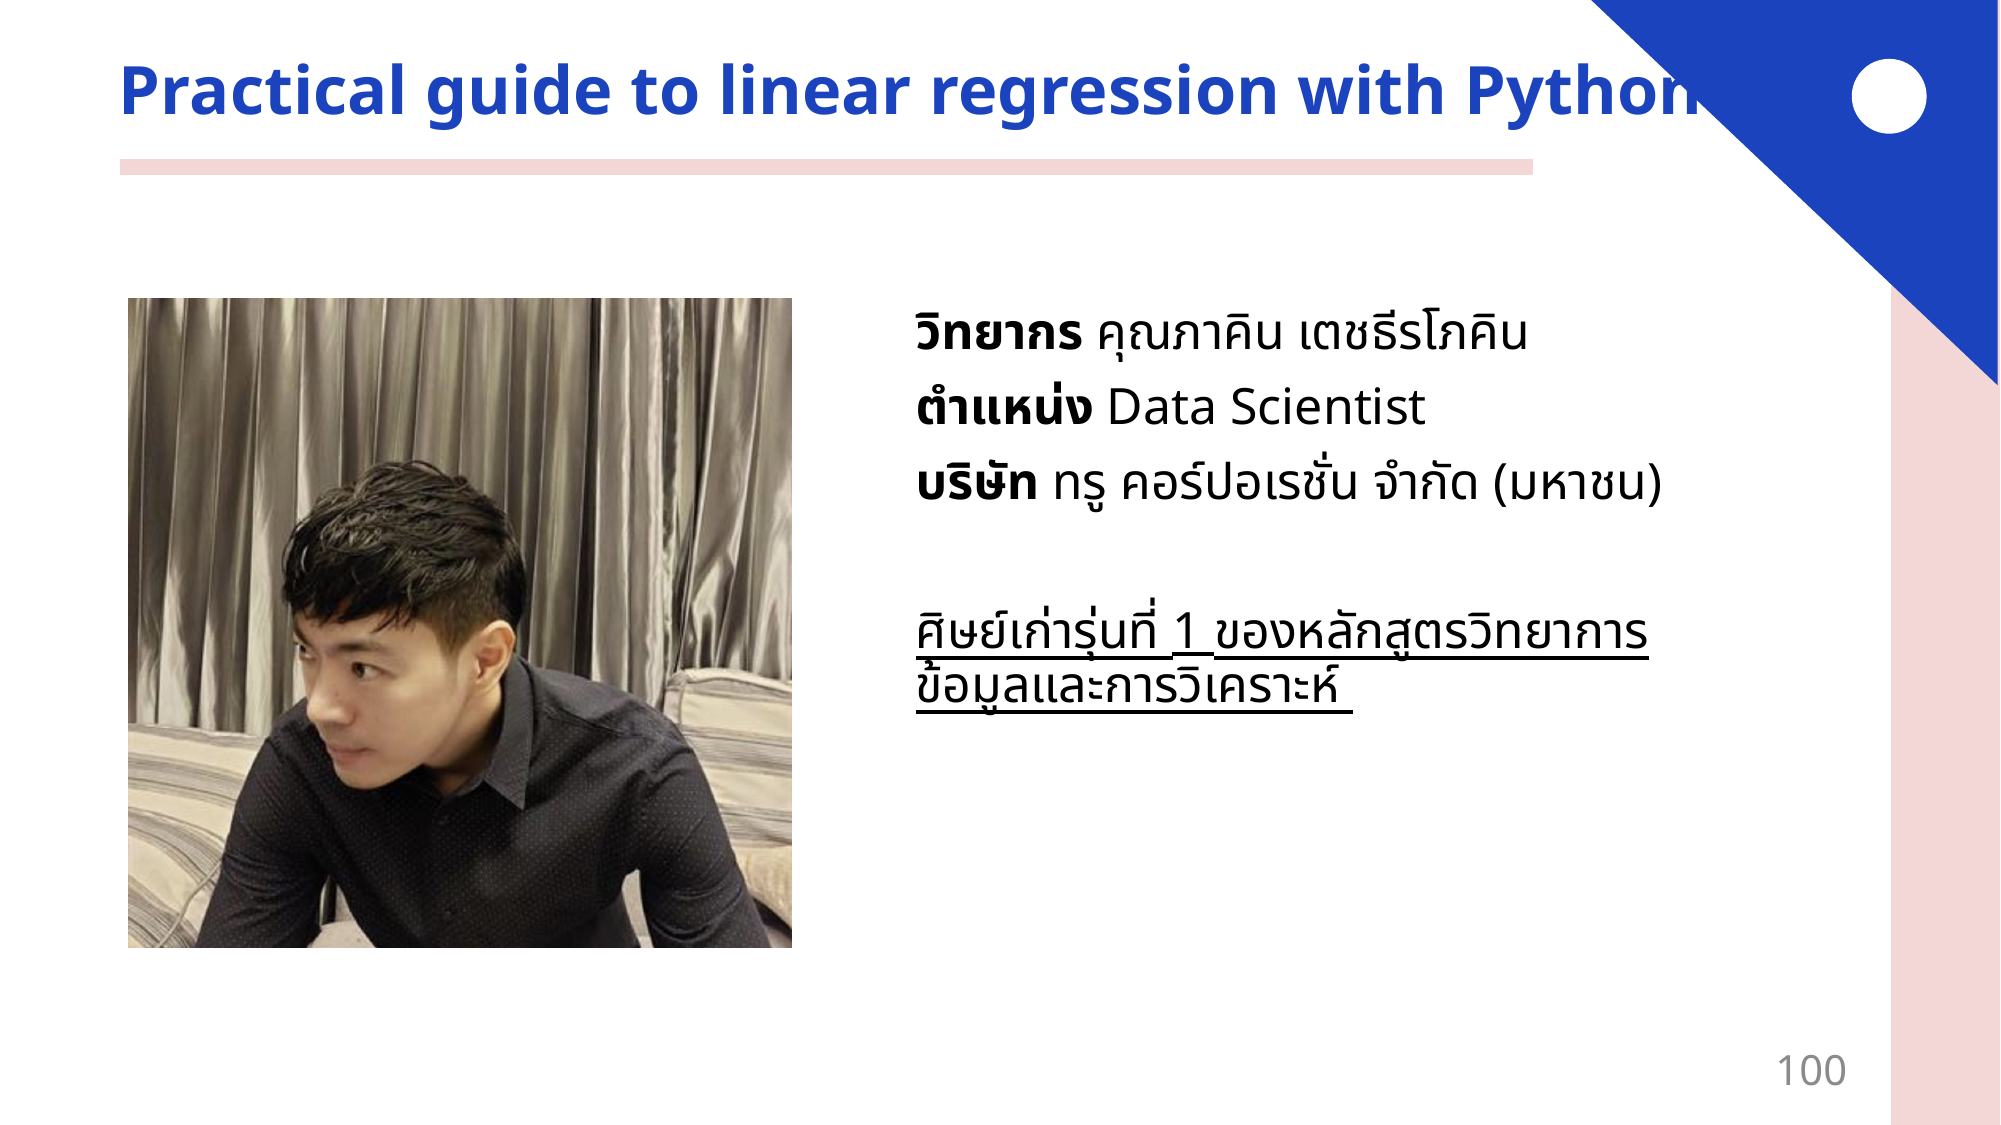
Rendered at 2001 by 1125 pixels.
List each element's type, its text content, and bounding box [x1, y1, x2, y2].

picture [128, 298, 792, 948]
title Practical guide to linear regression with Python [103, 32, 1829, 154]
list วิทยากร คุณภาคิน เตชธีรโภคิน ตำแหน่ง Data Scientist บริษัท ทรู คอร์ปอเรชั่น จำกัด (มหาชน) ศิษย์เก่ารุ่นที่ 1 ของหลักสูตรวิทยาการข้อมูลและการวิเคราะห์ [900, 298, 1717, 1043]
slide_number 100 [1412, 1042, 1863, 1103]
